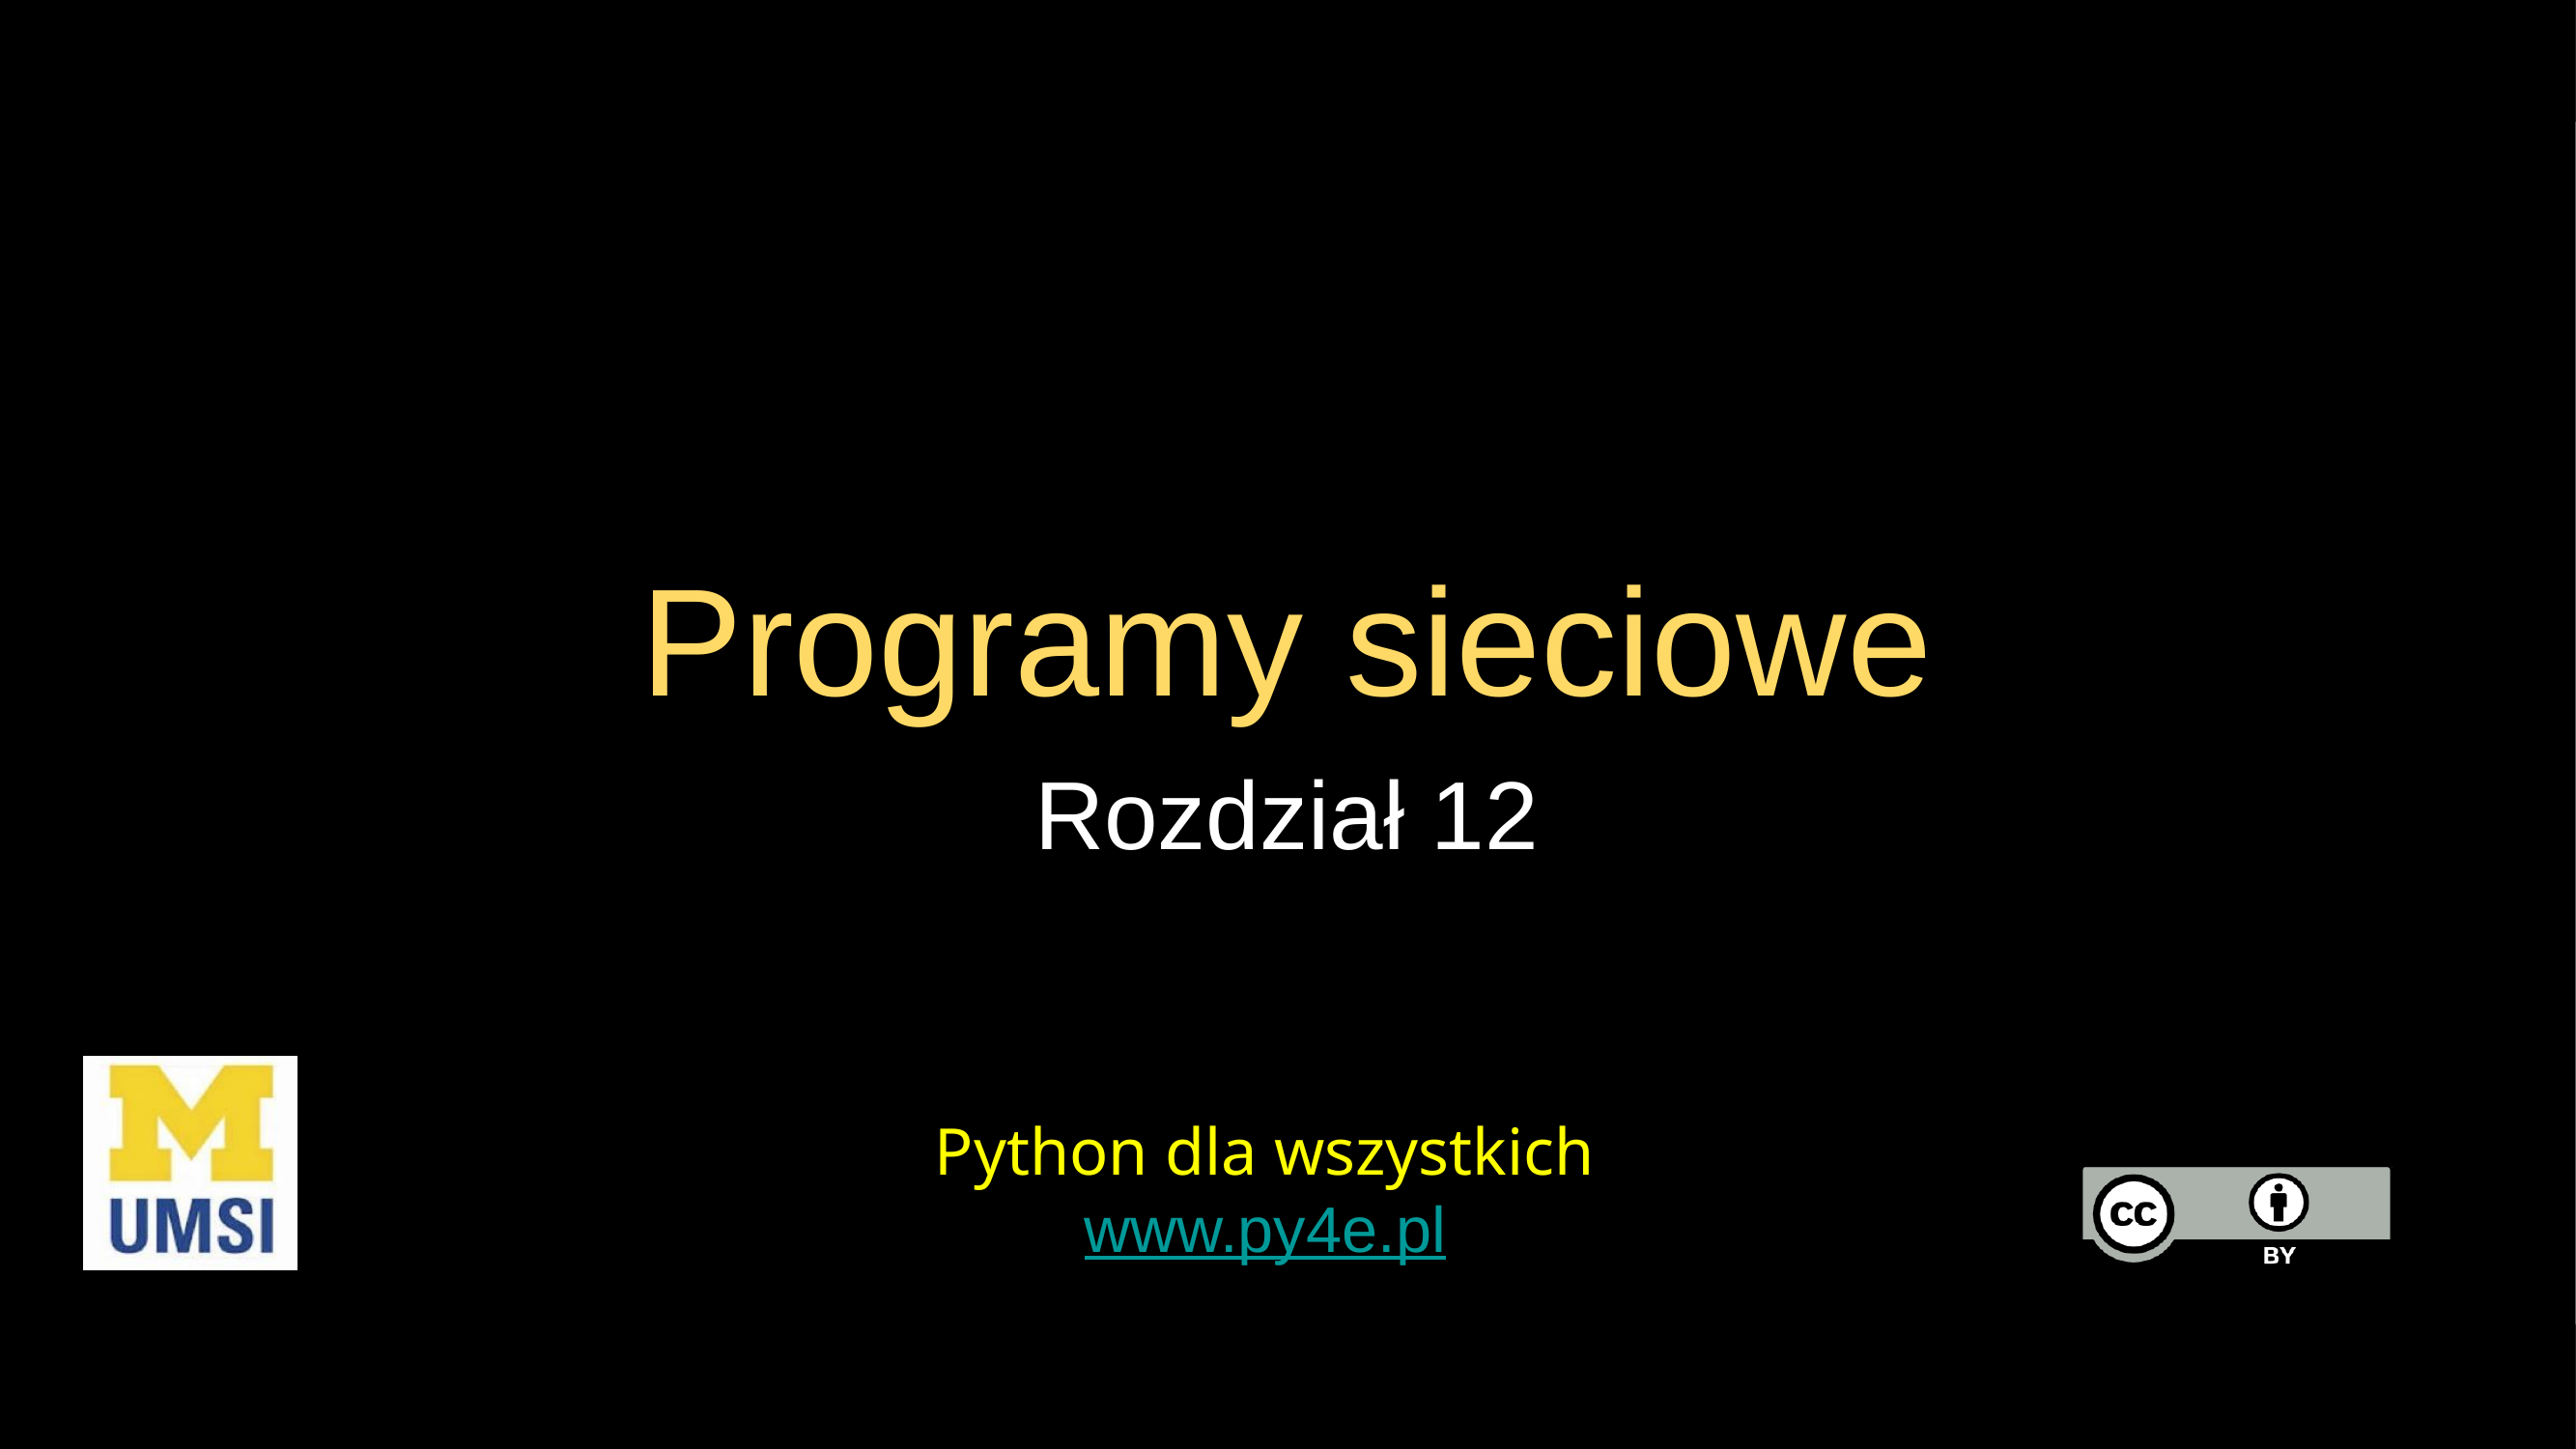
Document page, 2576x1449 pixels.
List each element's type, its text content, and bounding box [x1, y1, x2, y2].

title Programy sieciowe [183, 243, 2391, 733]
list Rozdział 12 [183, 746, 2391, 993]
picture [83, 1056, 297, 1271]
text_box Python dla wszystkich www.py4e.pl [473, 1107, 2056, 1268]
picture [2080, 1163, 2392, 1270]
